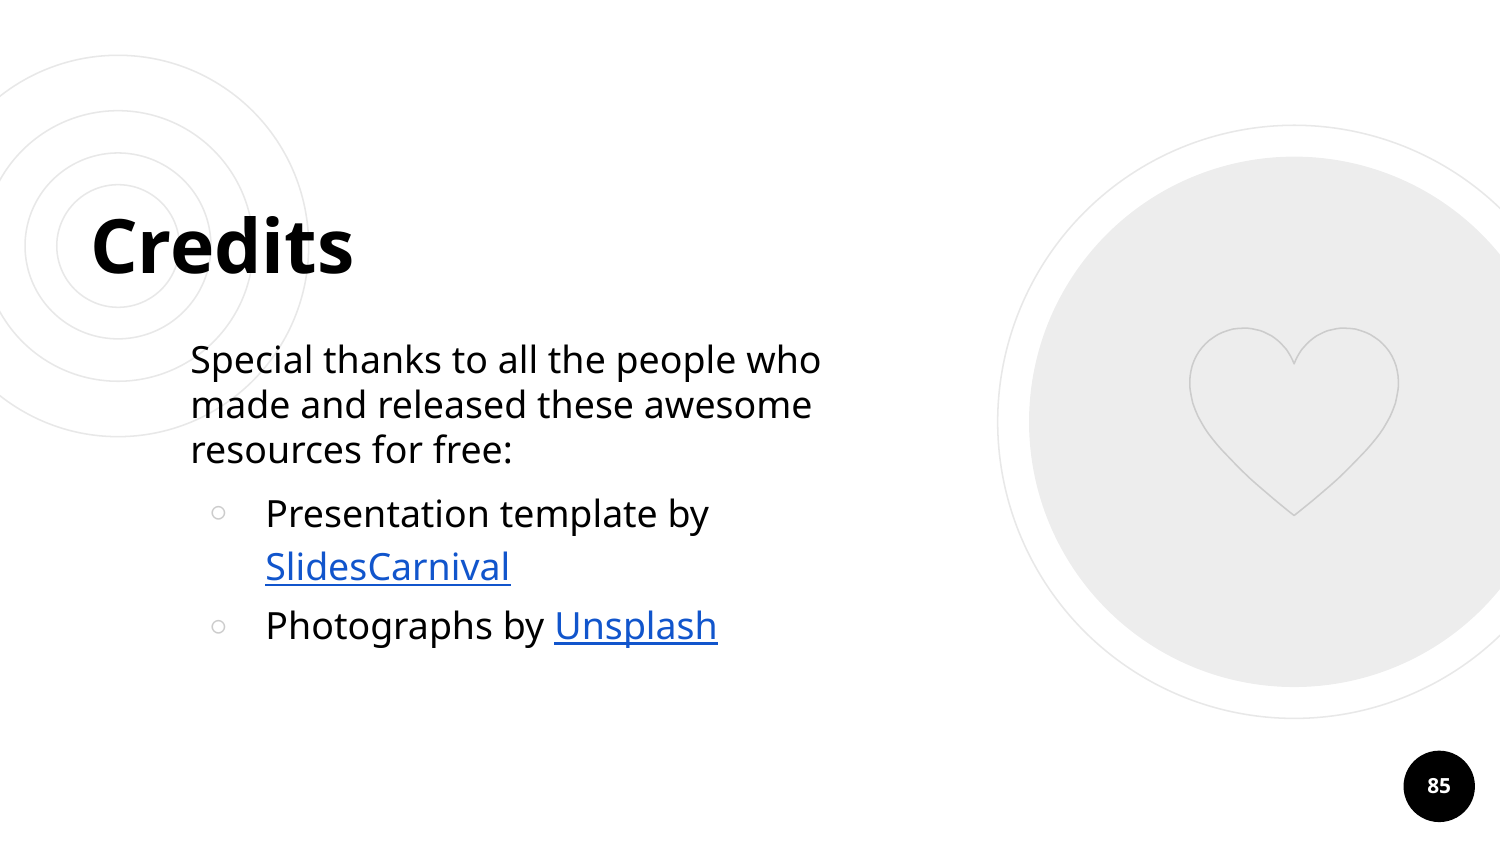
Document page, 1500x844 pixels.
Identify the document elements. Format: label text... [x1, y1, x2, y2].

title Credits [75, 191, 932, 304]
slide_number 85 [1403, 750, 1475, 823]
list Special thanks to all the people who made and released these awesome resources for free: Presentation template by SlidesCarnival Photographs by Unsplash [175, 321, 932, 751]
